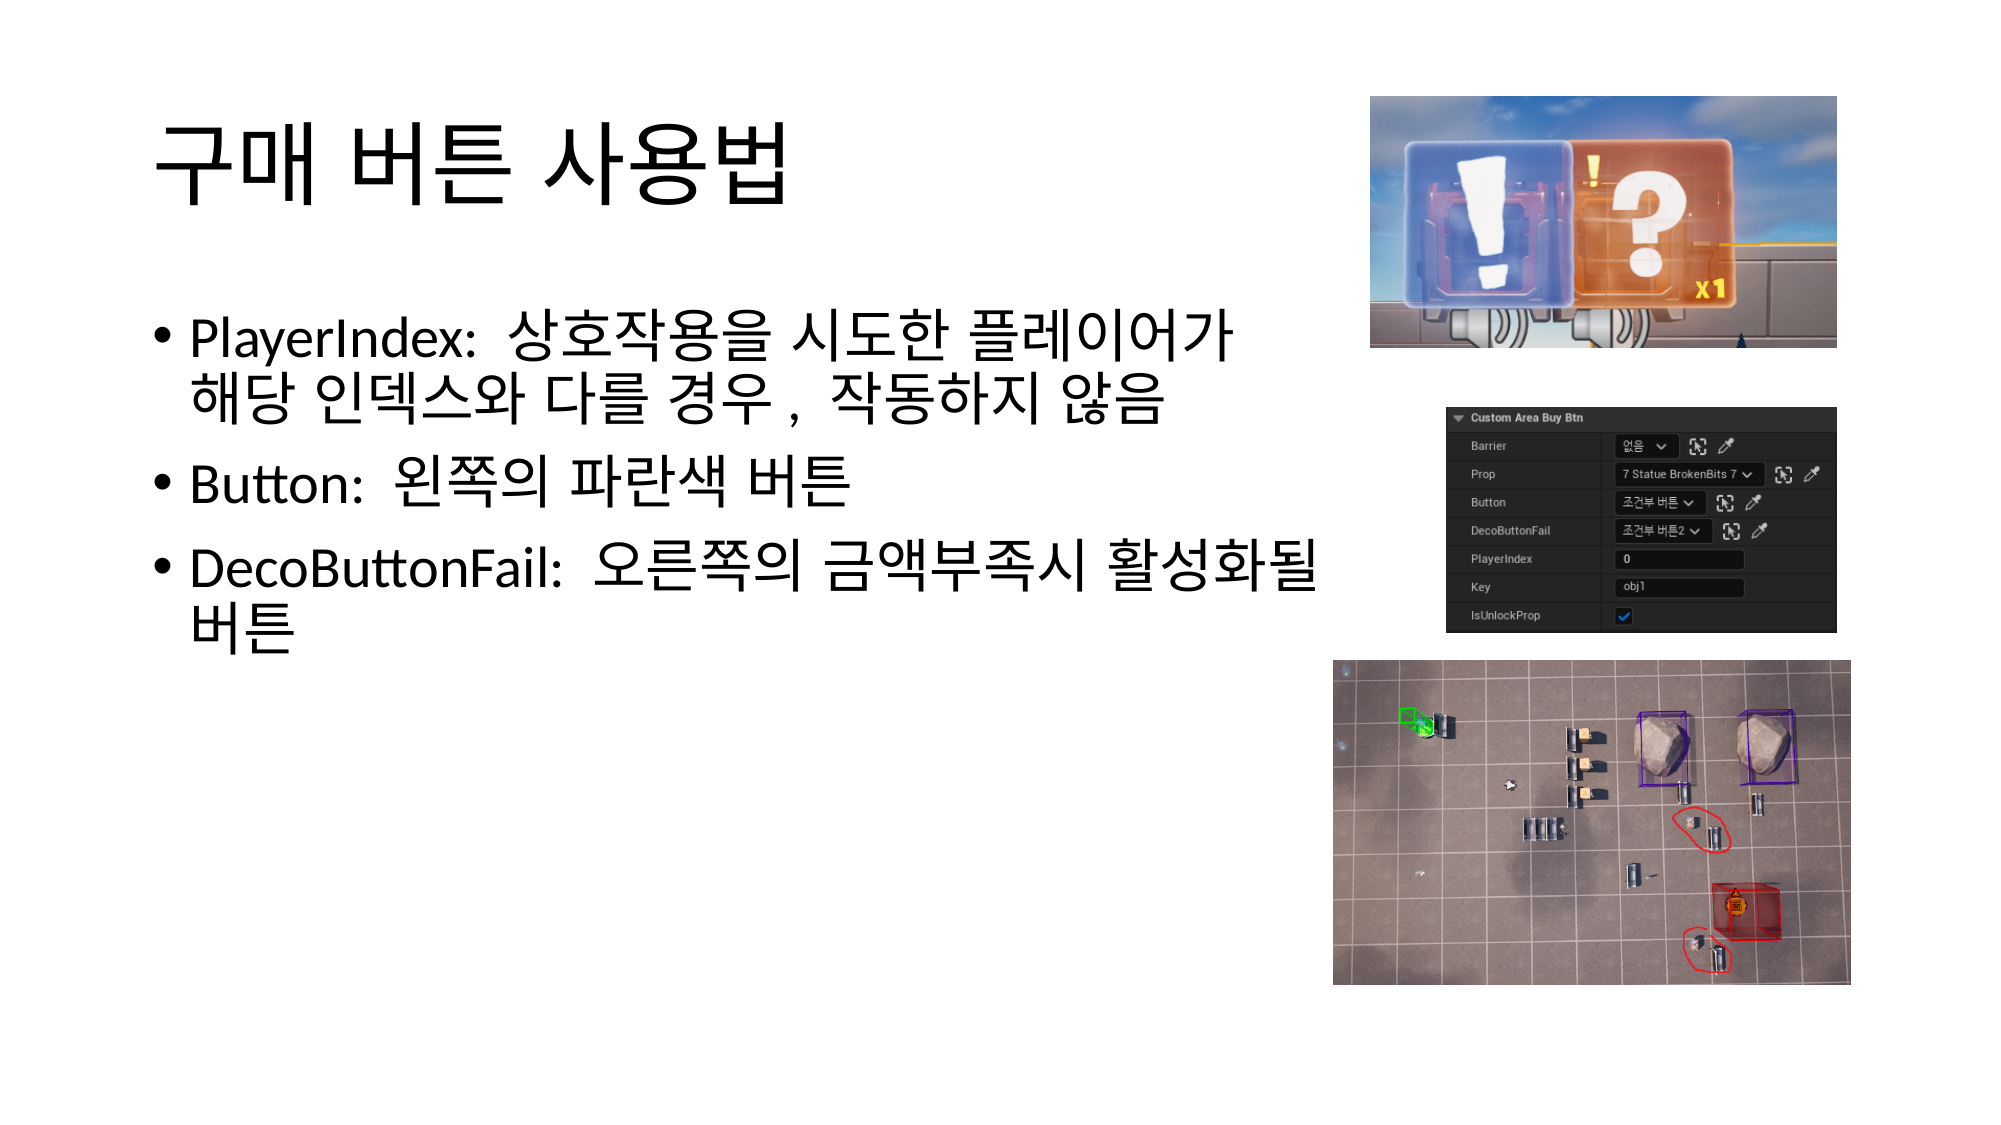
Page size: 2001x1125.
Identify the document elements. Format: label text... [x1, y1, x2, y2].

picture [1333, 660, 1851, 985]
picture [1370, 96, 1837, 348]
picture [1446, 407, 1837, 633]
title 구매 버튼 사용법 [137, 59, 1863, 278]
list PlayerIndex: 상호작용을 시도한 플레이어가 해당 인덱스와 다를 경우, 작동하지 않음 Button: 왼쪽의 파란색 버튼 DecoButtonFail: 오른쪽의 금액부족시 활성화될 버튼 [137, 299, 1863, 1014]
